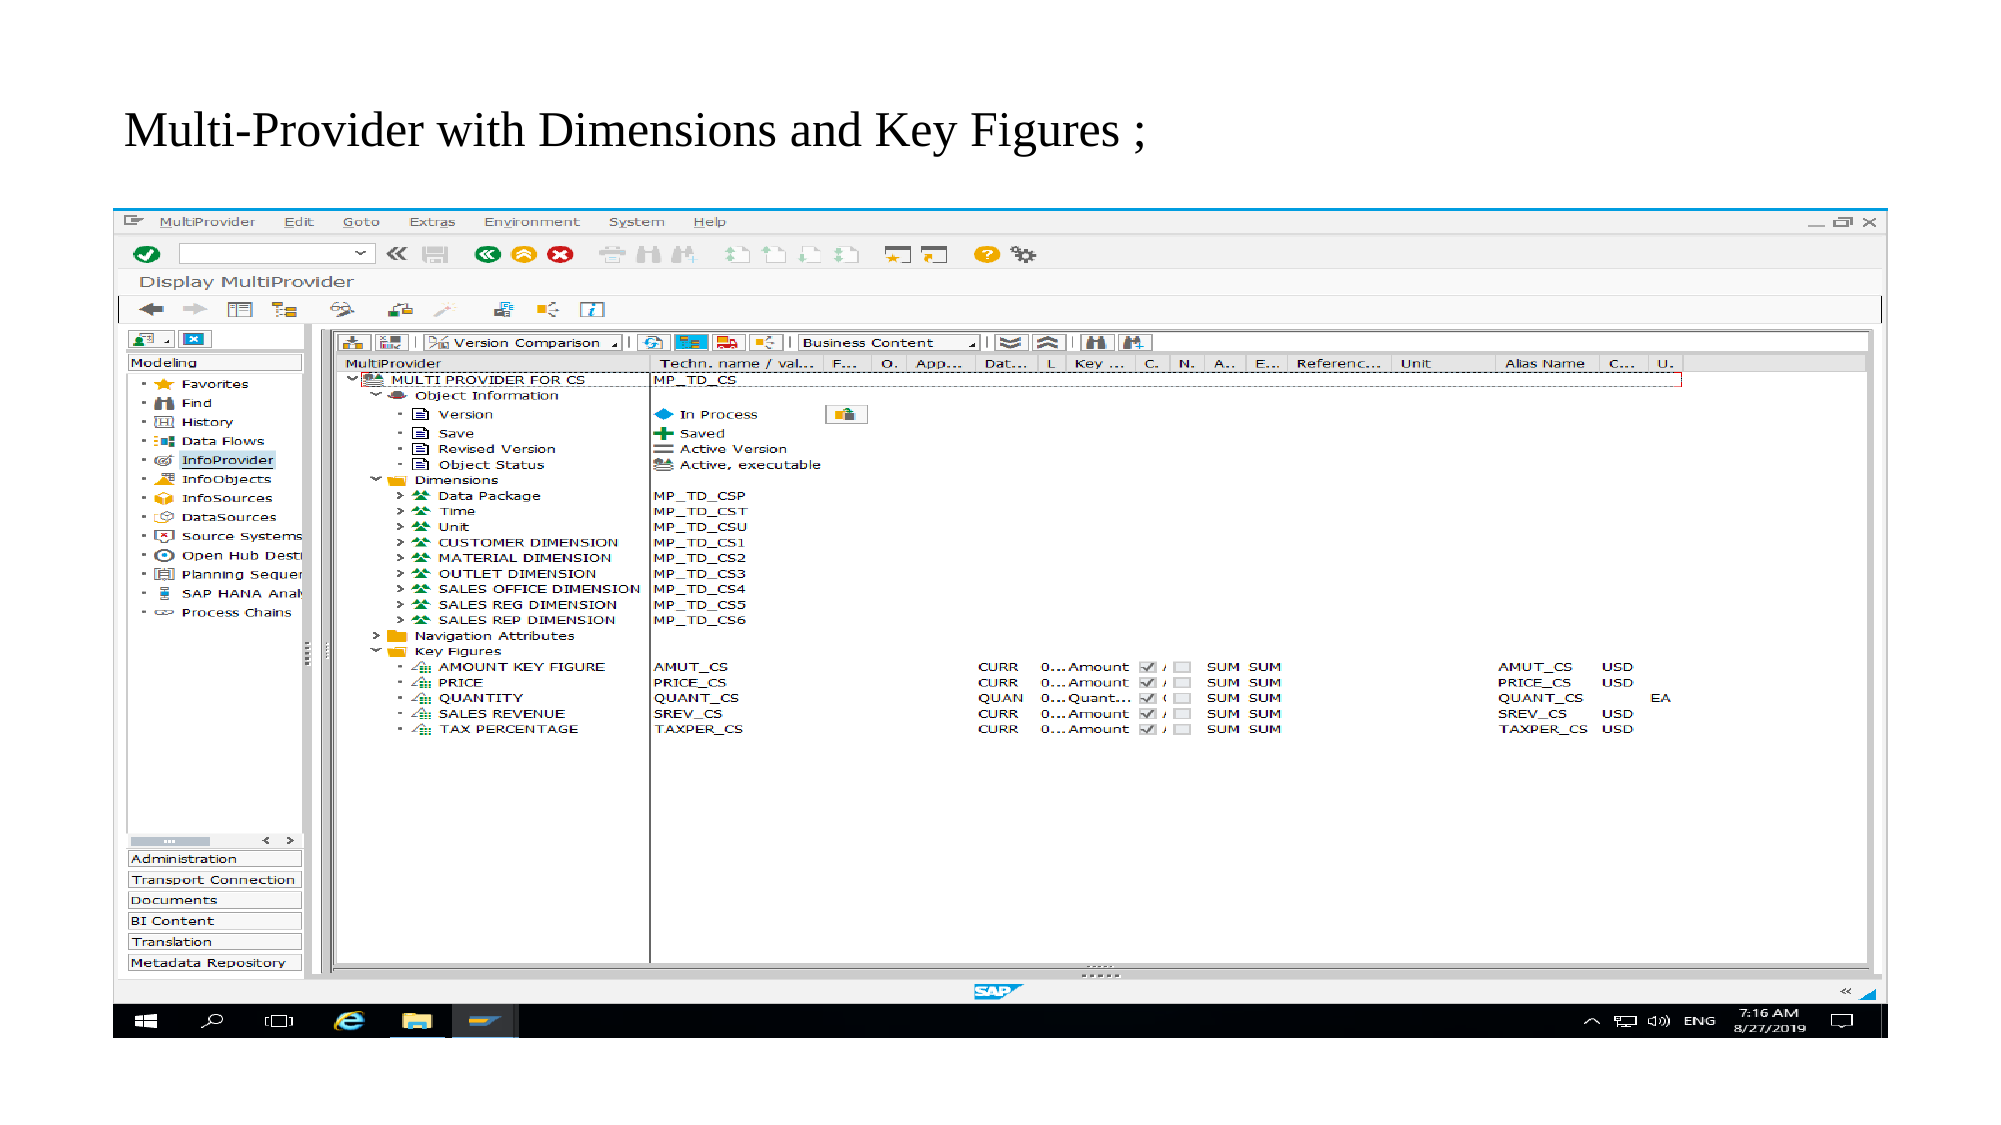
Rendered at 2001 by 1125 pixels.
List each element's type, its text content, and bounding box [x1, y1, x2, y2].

text_box Multi-Provider with Dimensions and Key Figures ; [108, 89, 1825, 164]
picture [112, 212, 1888, 1038]
